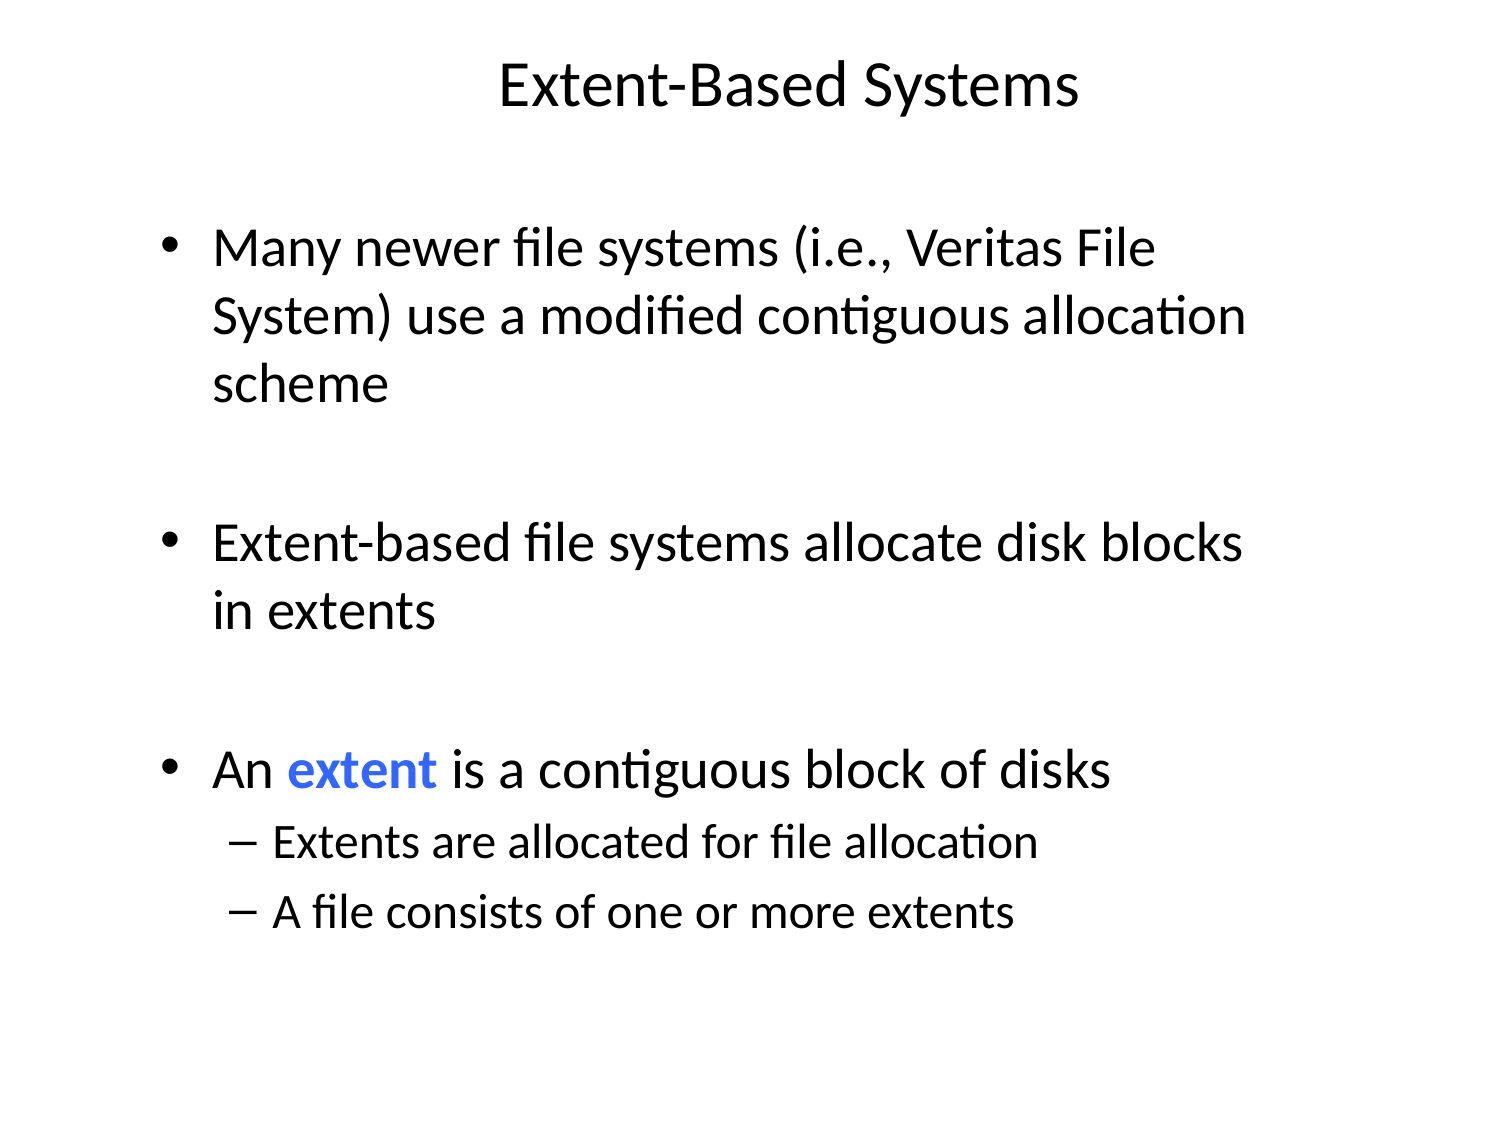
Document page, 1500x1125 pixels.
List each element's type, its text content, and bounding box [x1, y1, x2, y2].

list Many newer file systems (i.e., Veritas File System) use a modified contiguous allocation scheme Extent-based file systems allocate disk blocks in extents An extent is a contiguous block of disks Extents are allocated for file allocation A file consists of one or more extents [145, 202, 1288, 946]
title Extent-Based Systems [154, 32, 1425, 128]
